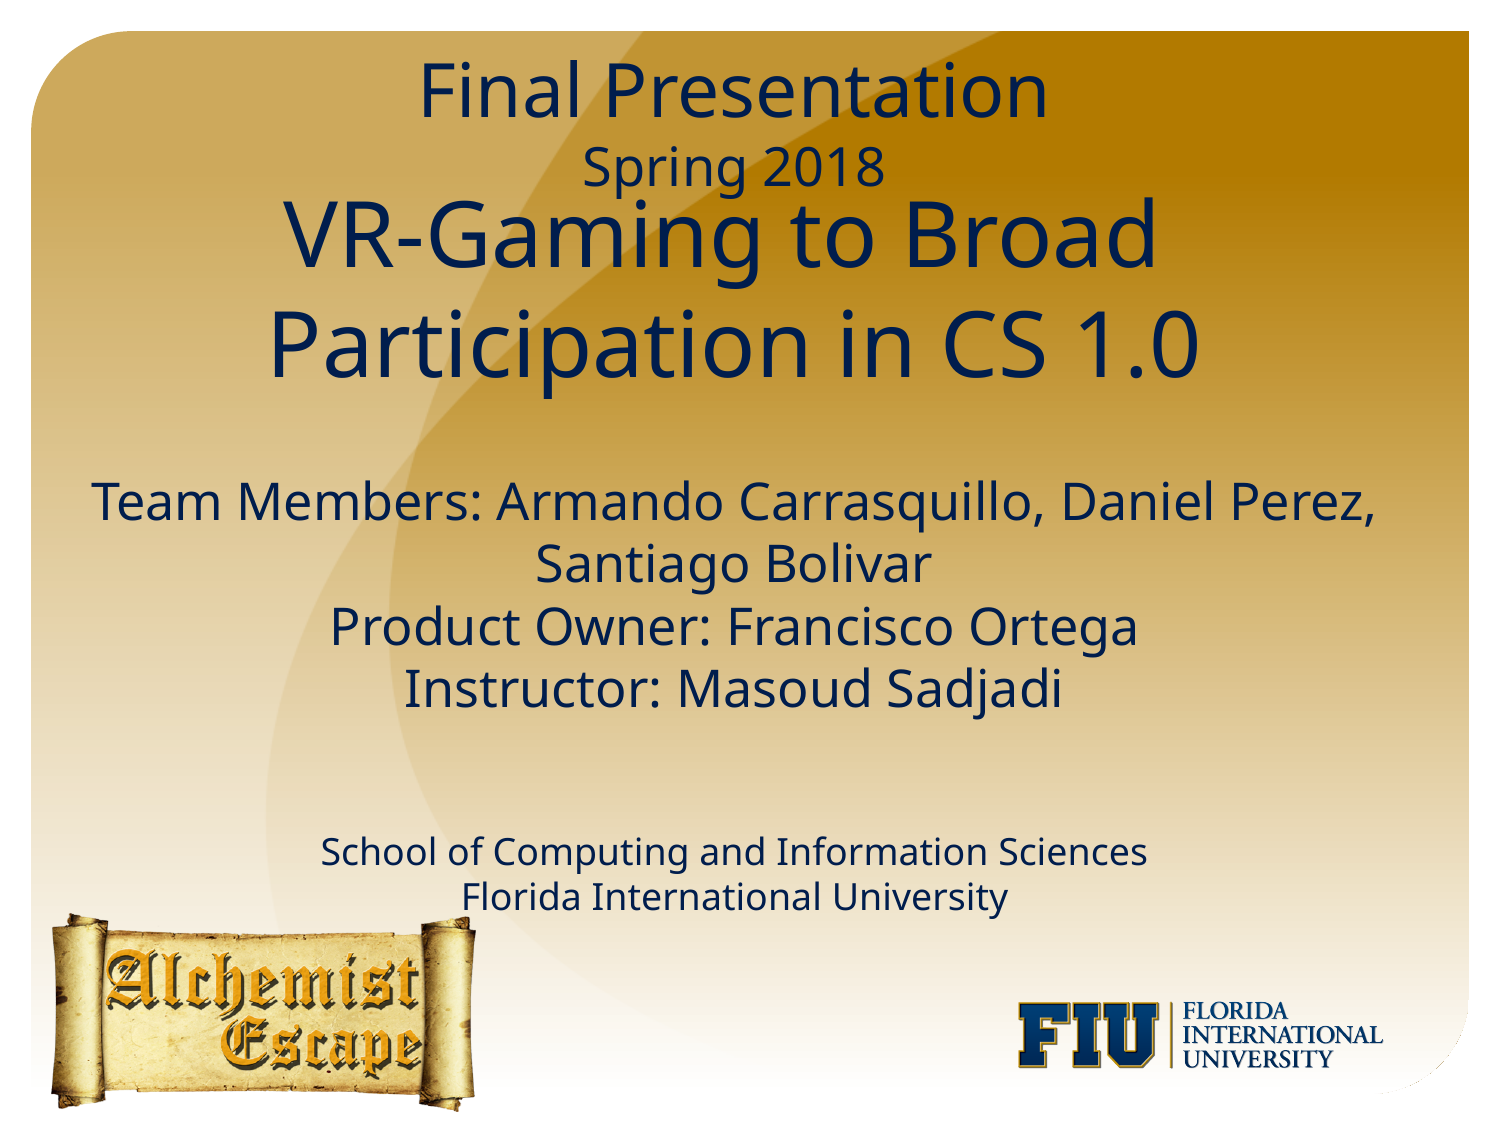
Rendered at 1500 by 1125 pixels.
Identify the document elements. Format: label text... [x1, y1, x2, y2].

text_box Final Presentation Spring 2018 [22, 67, 1448, 206]
subtitle [493, 925, 1463, 1125]
title VR-Gaming to Broad Participation in CS 1.0 Team Members: Armando Carrasquillo, Daniel Perez, Santiago Bolivar Product Owner: Francisco Ortega Instructor: Masoud Sadjadi School of Computing and Information Sciences Florida International University [22, 206, 1448, 926]
picture [26, 898, 490, 1125]
picture [26, 30, 1474, 1095]
